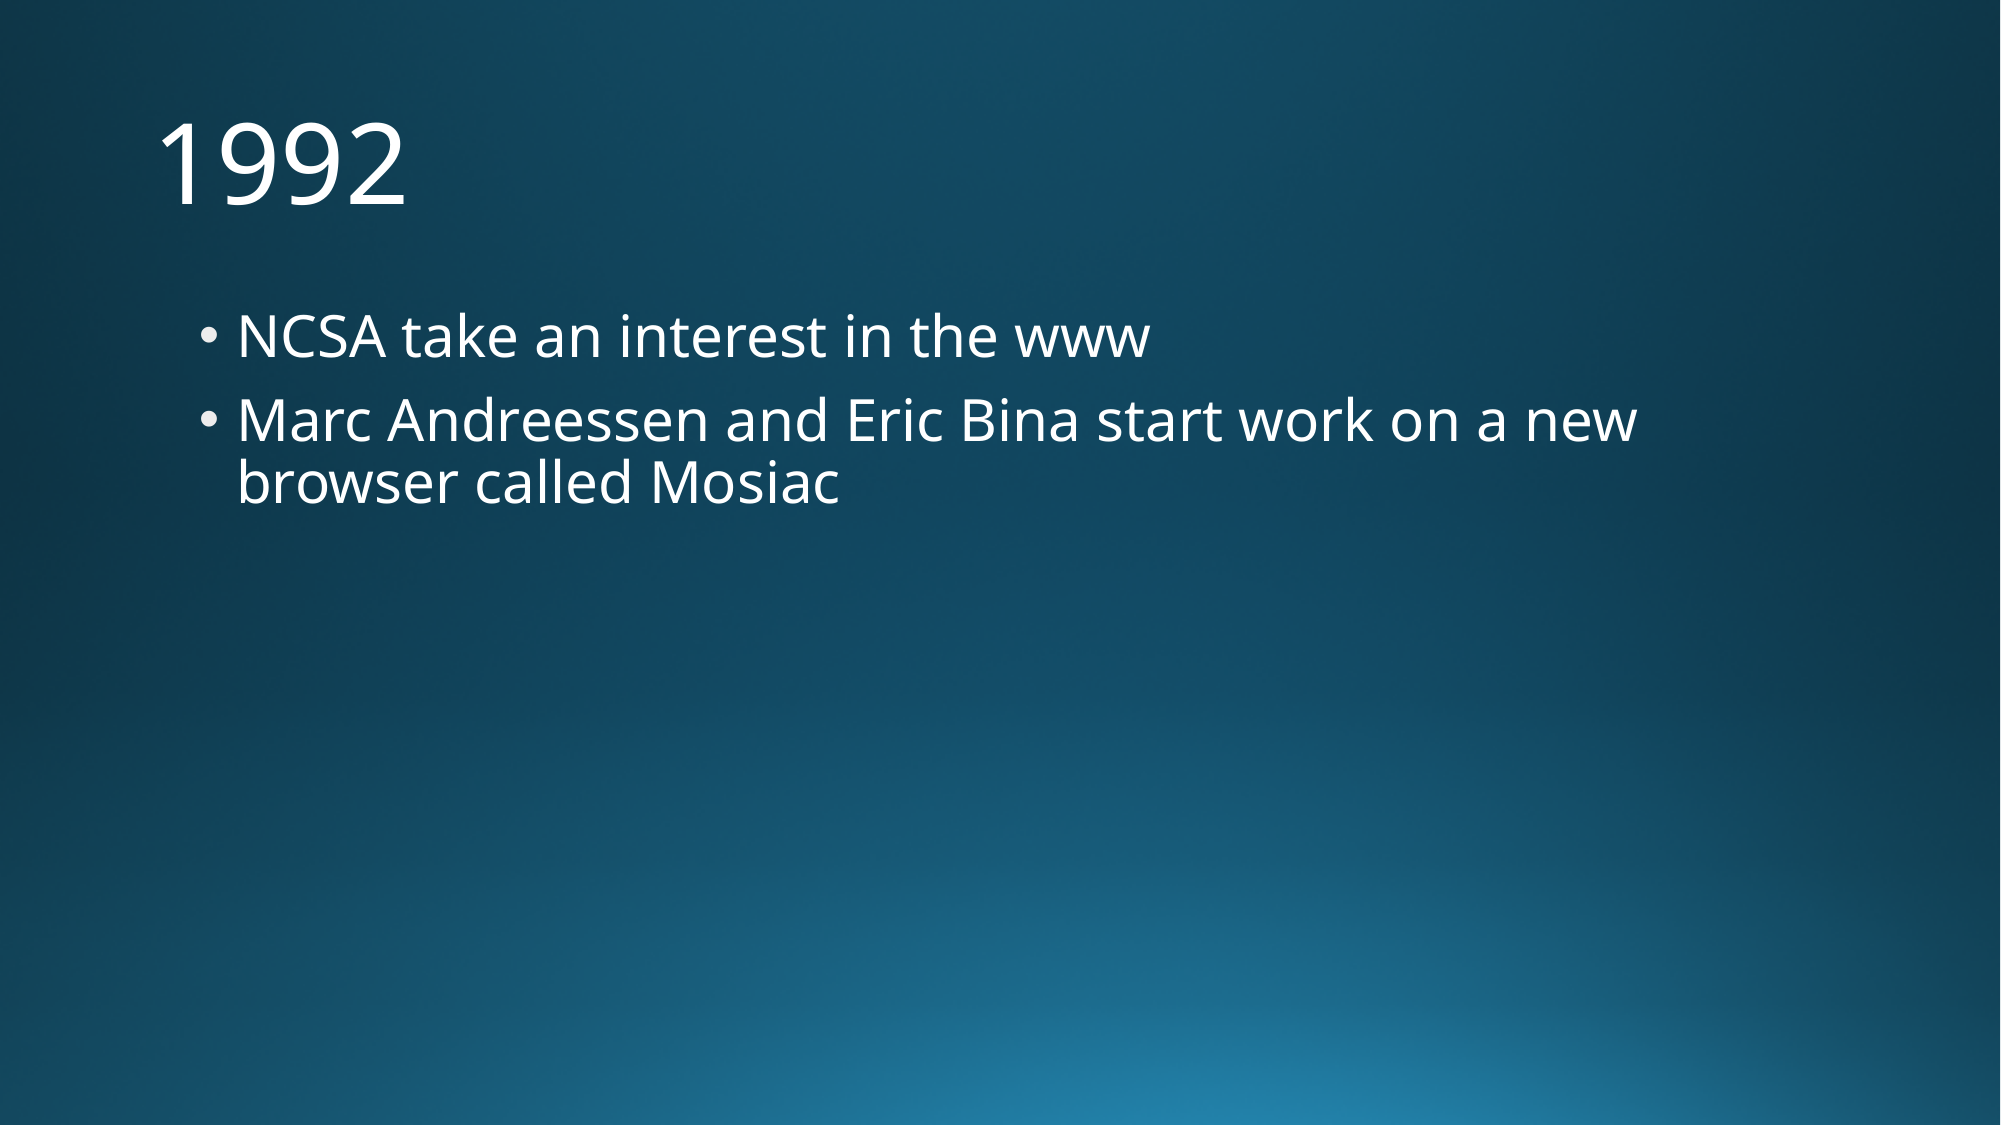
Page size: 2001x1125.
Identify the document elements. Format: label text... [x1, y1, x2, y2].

picture [0, 0, 2001, 1125]
title 1992 [137, 59, 1863, 278]
list NCSA take an interest in the www Marc Andreessen and Eric Bina start work on a new browser called Mosiac [183, 299, 1863, 1014]
